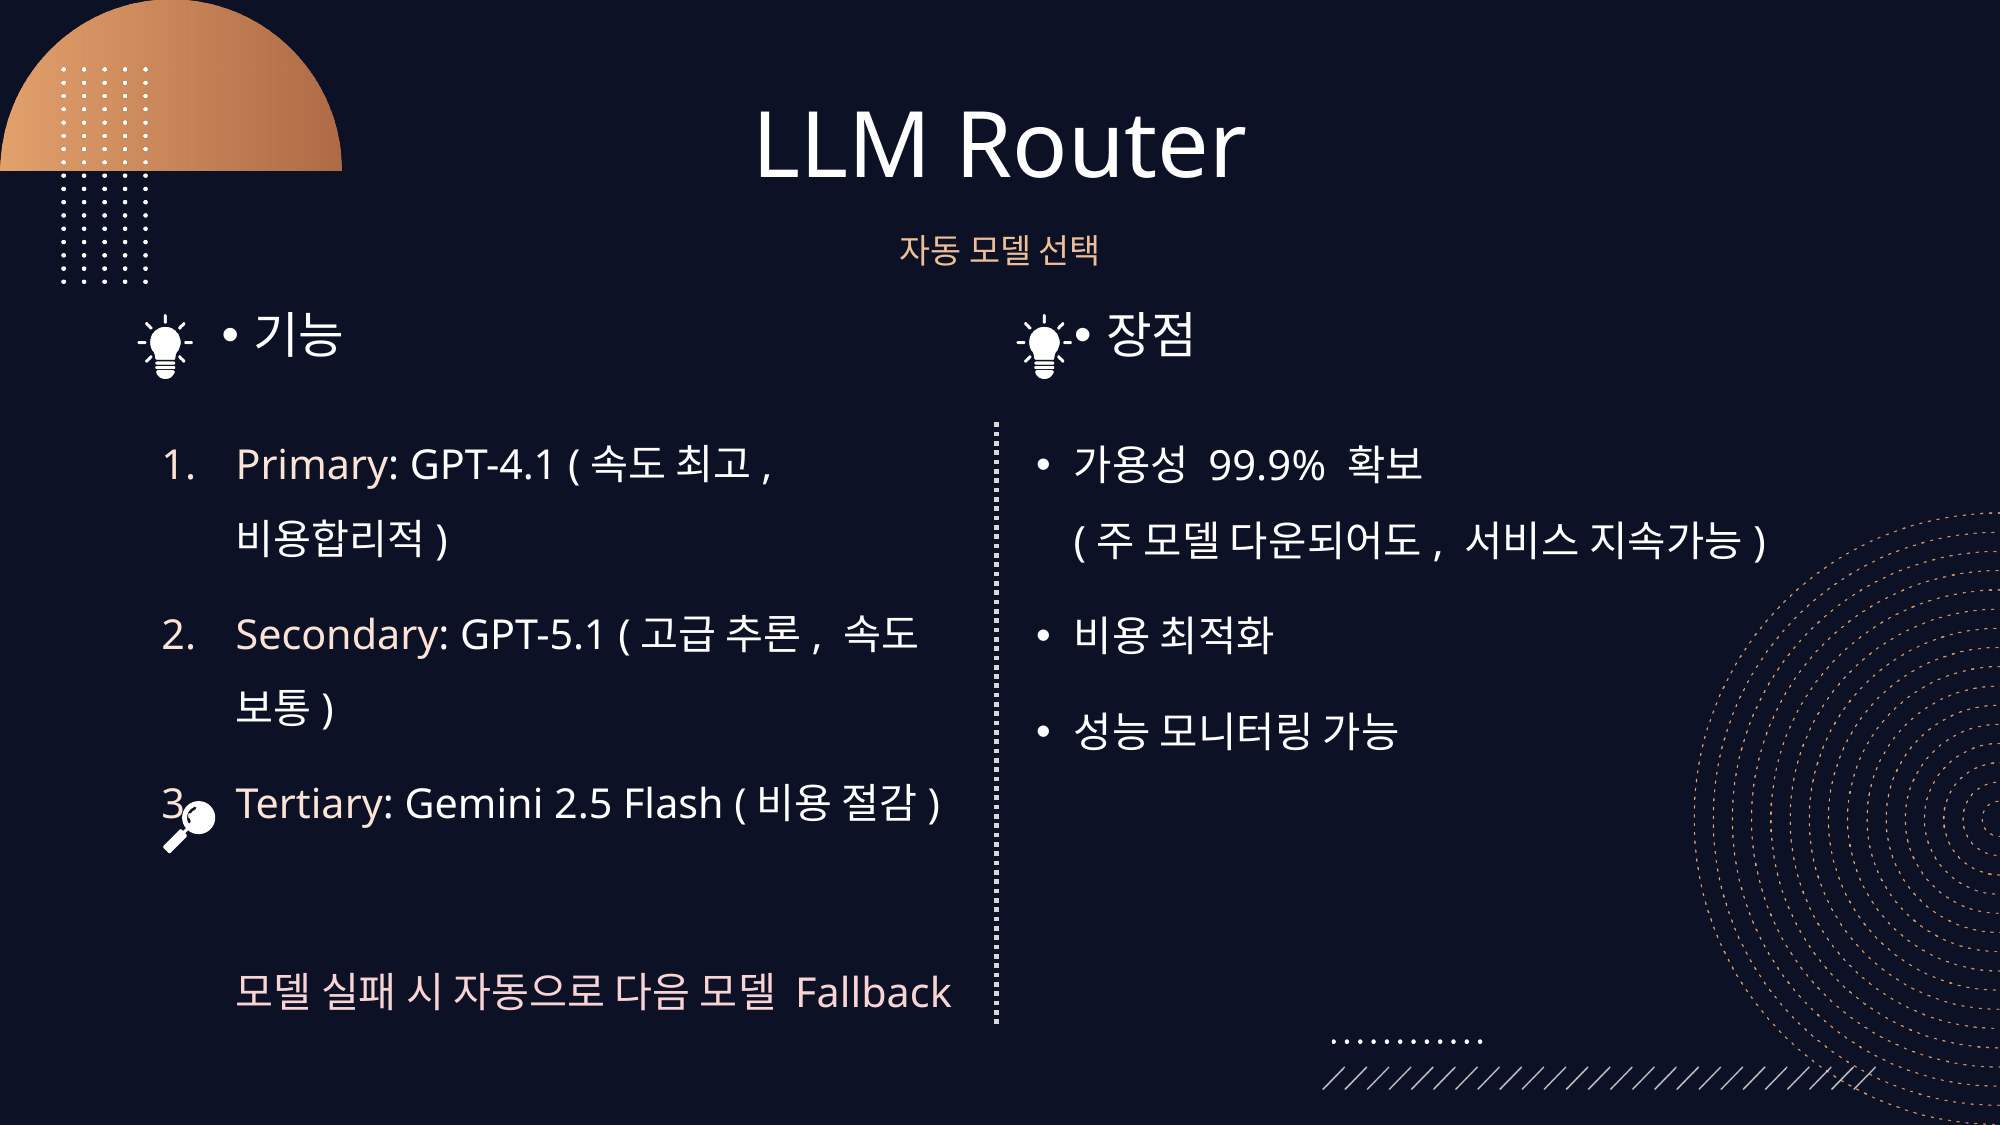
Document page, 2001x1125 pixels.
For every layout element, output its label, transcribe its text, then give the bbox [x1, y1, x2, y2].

title LLM Router [137, 83, 1864, 211]
picture [0, 0, 342, 284]
text_box 가용성 99.9% 확보 (주 모델 다운되어도, 서비스 지속가능) 비용 최적화 성능 모니터링 가능 [1028, 406, 1856, 1027]
text_box 기능 [214, 303, 977, 376]
picture [1323, 512, 2000, 1125]
text_box Primary: GPT-4.1 (속도 최고, 비용합리적) Secondary: GPT-5.1 (고급 추론, 속도 보통) Tertiary: Gemini 2.5 Flash (비용 절감) 모델 실패 시 자동으로 다음 모델 Fallback [153, 406, 977, 1027]
picture [1332, 1040, 1484, 1050]
picture [1016, 314, 1072, 379]
picture [137, 314, 193, 379]
text_box [163, 801, 216, 854]
list 장점 [1066, 302, 1864, 377]
text_box 자동 모델 선택 [145, 226, 1856, 284]
